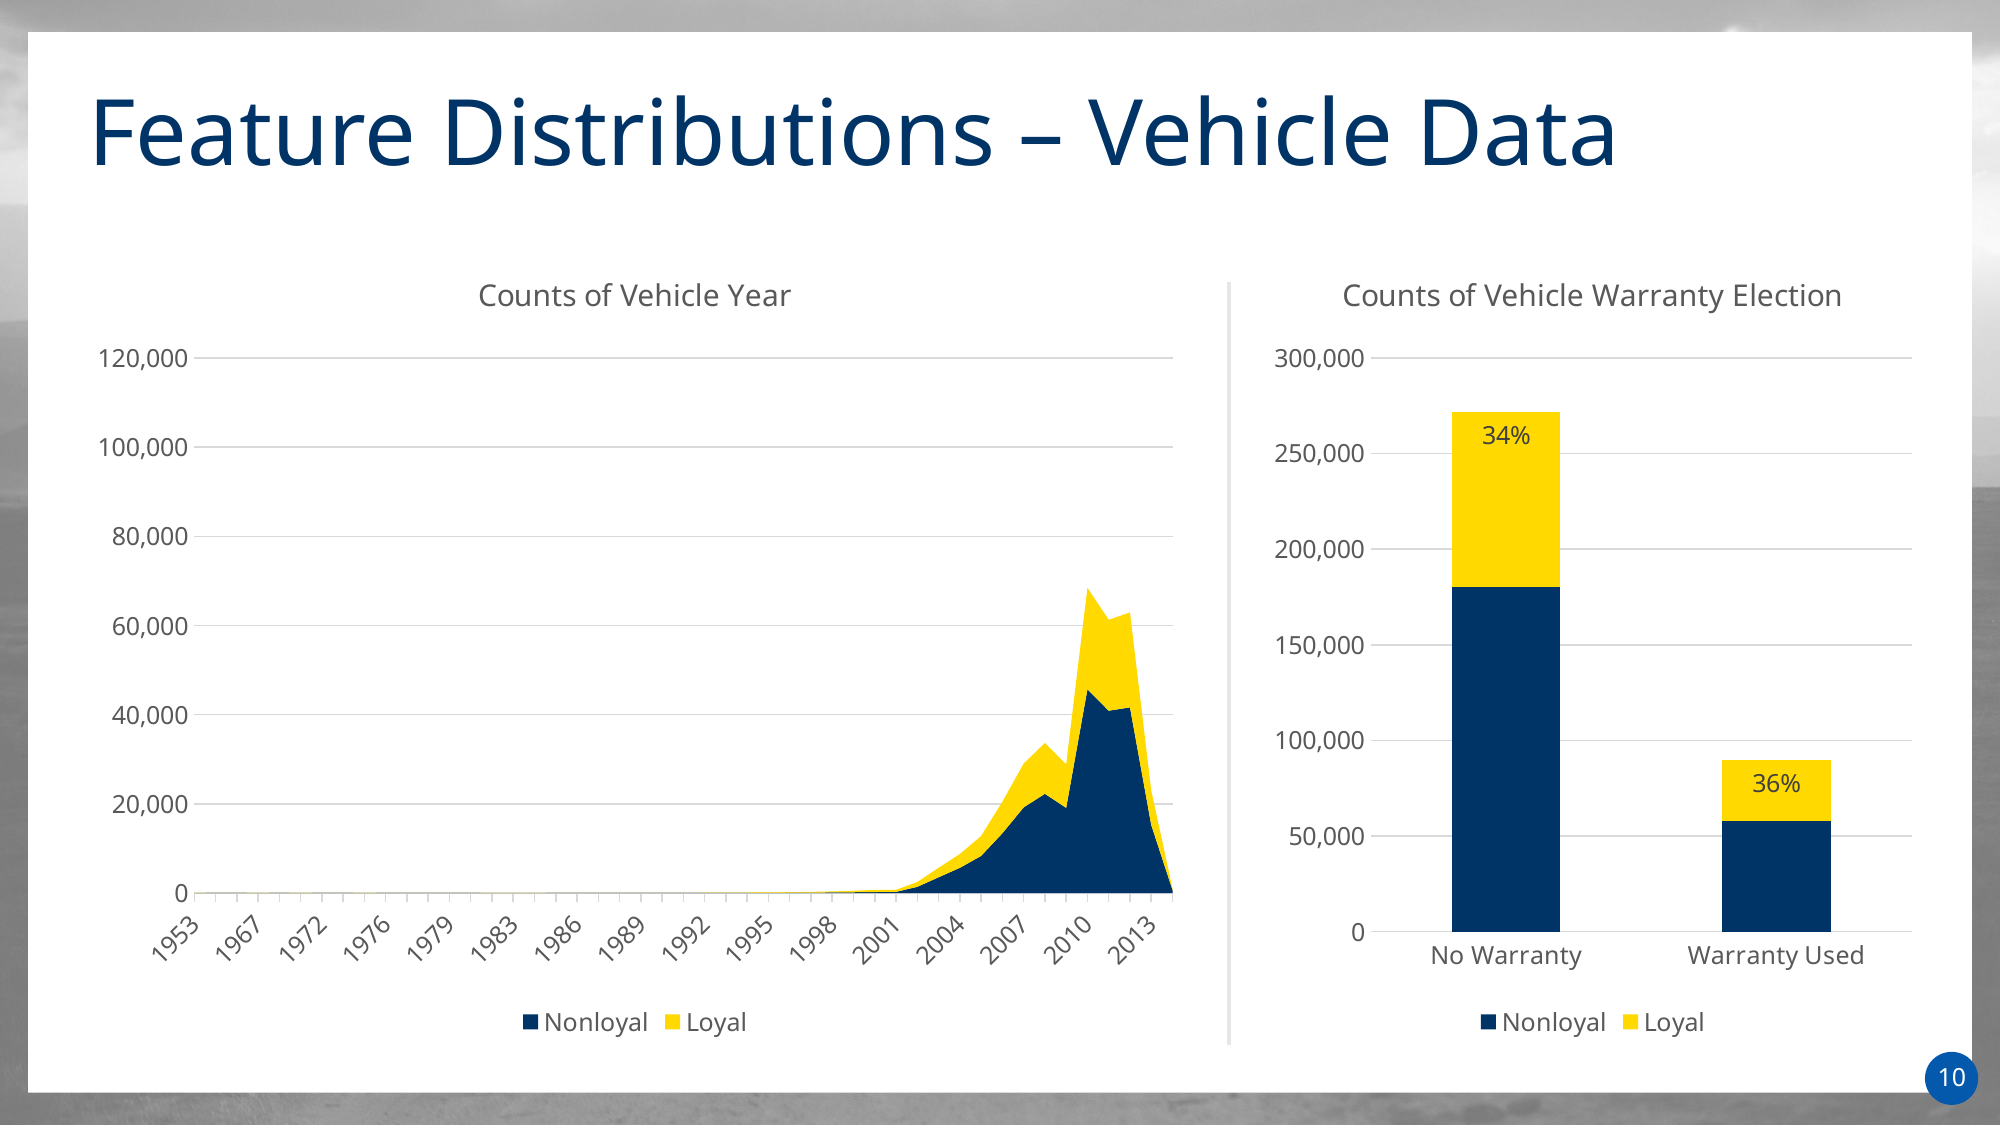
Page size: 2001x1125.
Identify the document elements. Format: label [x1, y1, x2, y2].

chart [1261, 242, 1925, 1046]
picture [0, 0, 2000, 1125]
chart [75, 242, 1195, 1046]
